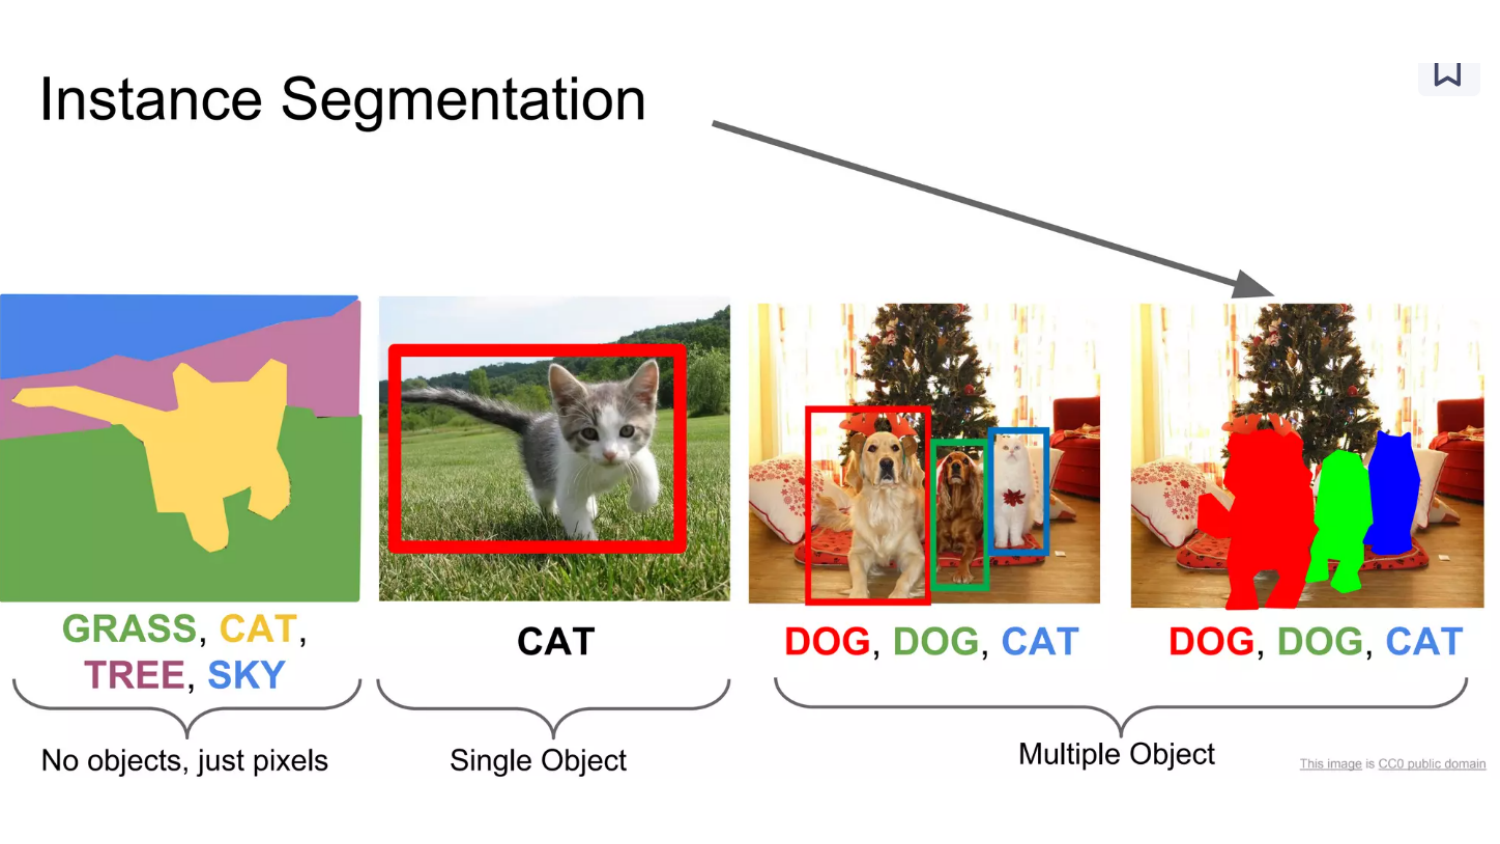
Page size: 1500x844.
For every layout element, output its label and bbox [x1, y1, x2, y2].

picture [0, 63, 1500, 781]
